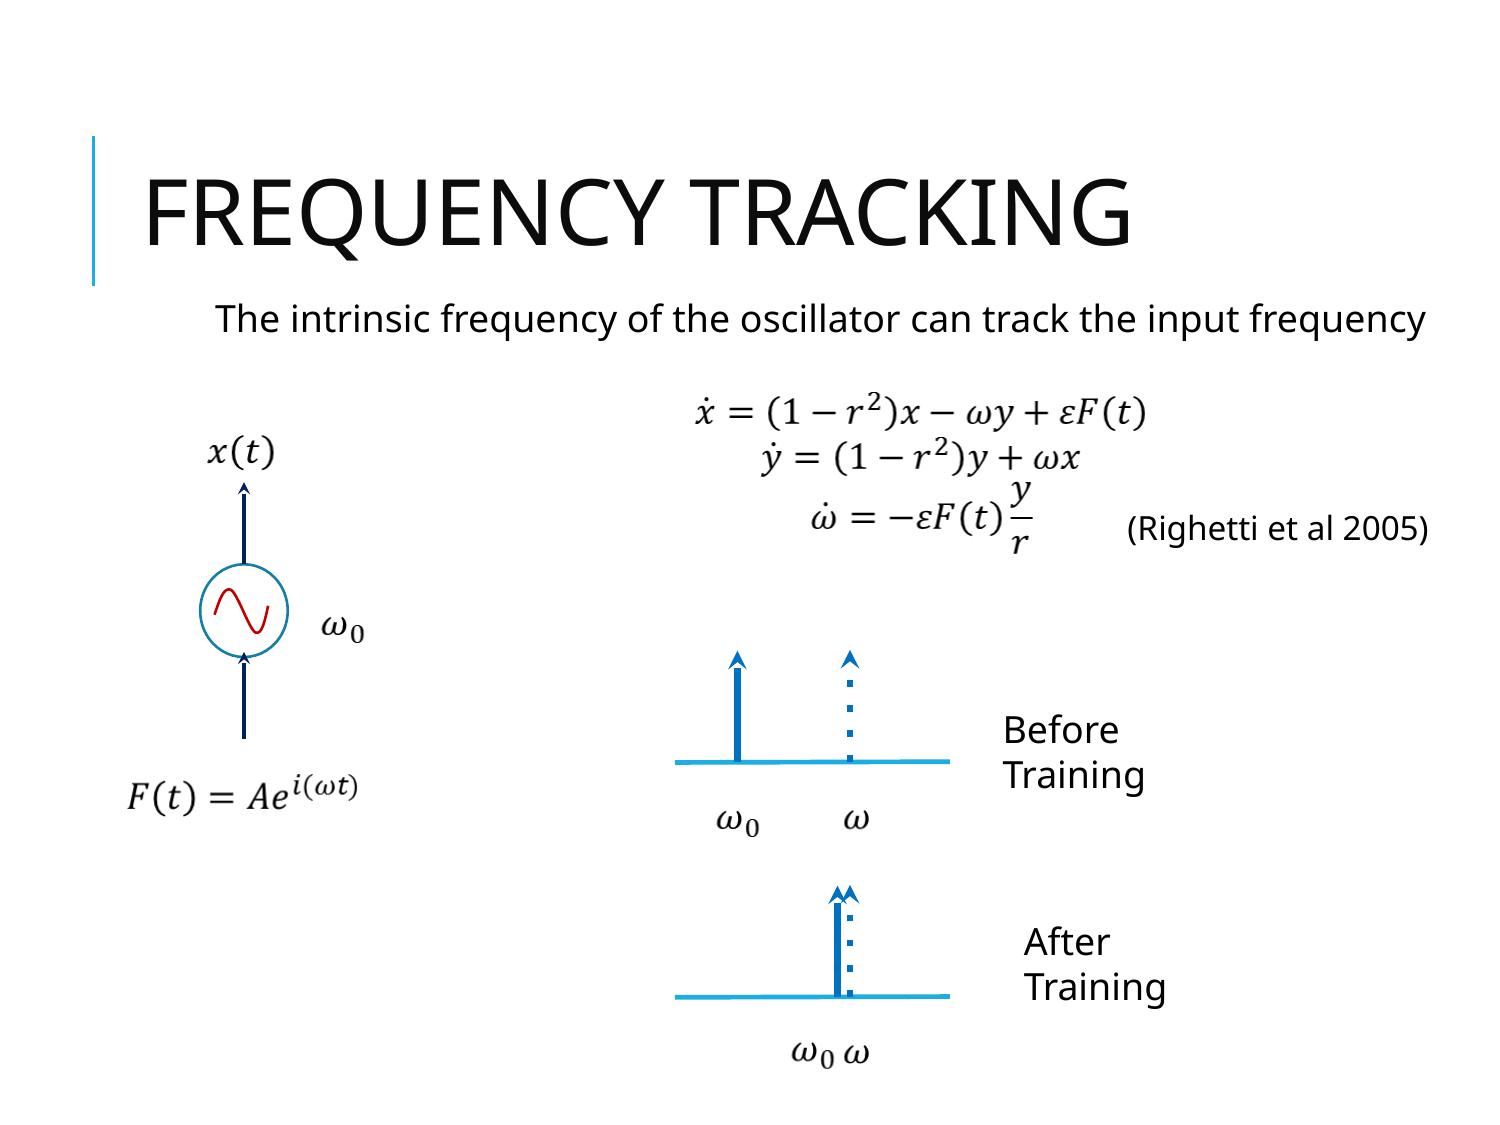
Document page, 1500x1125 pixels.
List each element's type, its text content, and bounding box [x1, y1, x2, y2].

text_box [769, 1015, 856, 1077]
text_box [214, 589, 269, 633]
text_box [821, 783, 918, 845]
text_box [87, 762, 400, 871]
text_box Before Training [987, 698, 1288, 804]
text_box [821, 1018, 918, 1079]
text_box (Righetti et al 2005) [1112, 499, 1455, 555]
title FREQUENCY TRACKING [126, 96, 1322, 342]
text_box [299, 590, 386, 651]
text_box After Training [1008, 910, 1279, 1016]
text_box [187, 418, 296, 479]
text_box [200, 564, 288, 657]
text_box [555, 379, 1288, 563]
text_box [694, 784, 781, 845]
text_box The intrinsic frequency of the oscillator can track the input frequency [200, 287, 1490, 348]
